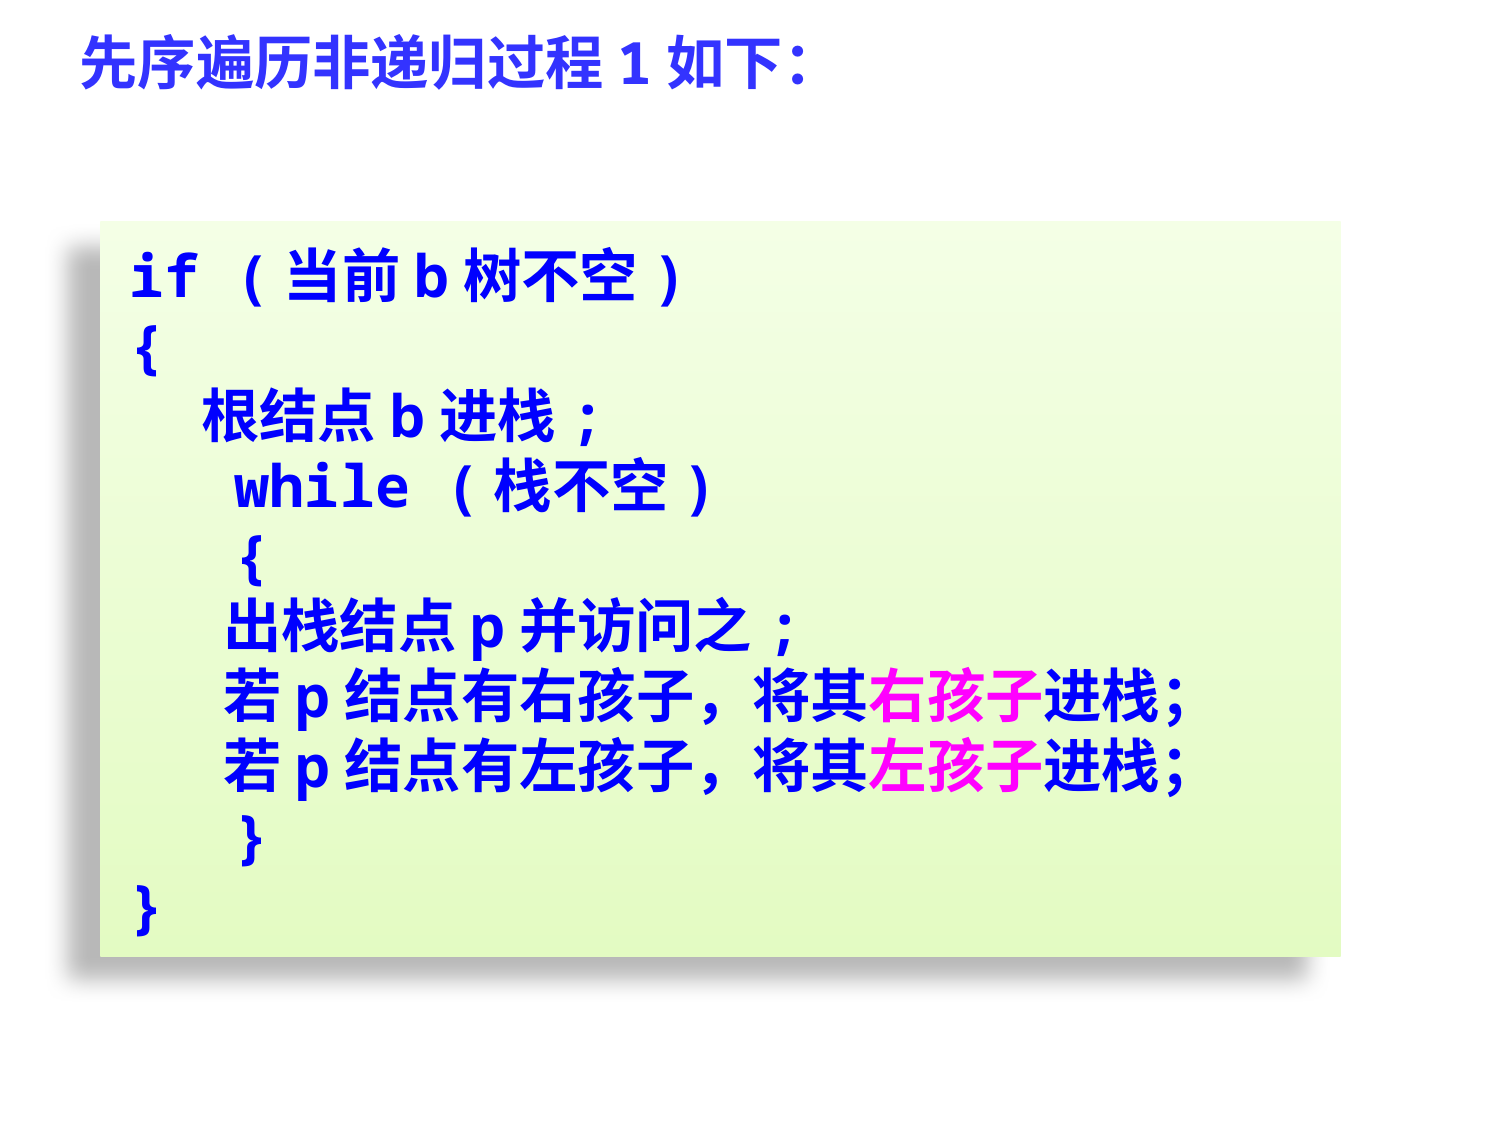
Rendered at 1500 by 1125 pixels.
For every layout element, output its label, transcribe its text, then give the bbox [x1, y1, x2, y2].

text_box 先序遍历非递归过程1如下： [64, 19, 1188, 104]
text_box if (当前b树不空) { 根结点b进栈; while (栈不空) { 出栈结点p并访问之; 若p结点有右孩子，将其右孩子进栈； 若p结点有左孩子，将其左孩子进栈； } } [100, 221, 1341, 957]
